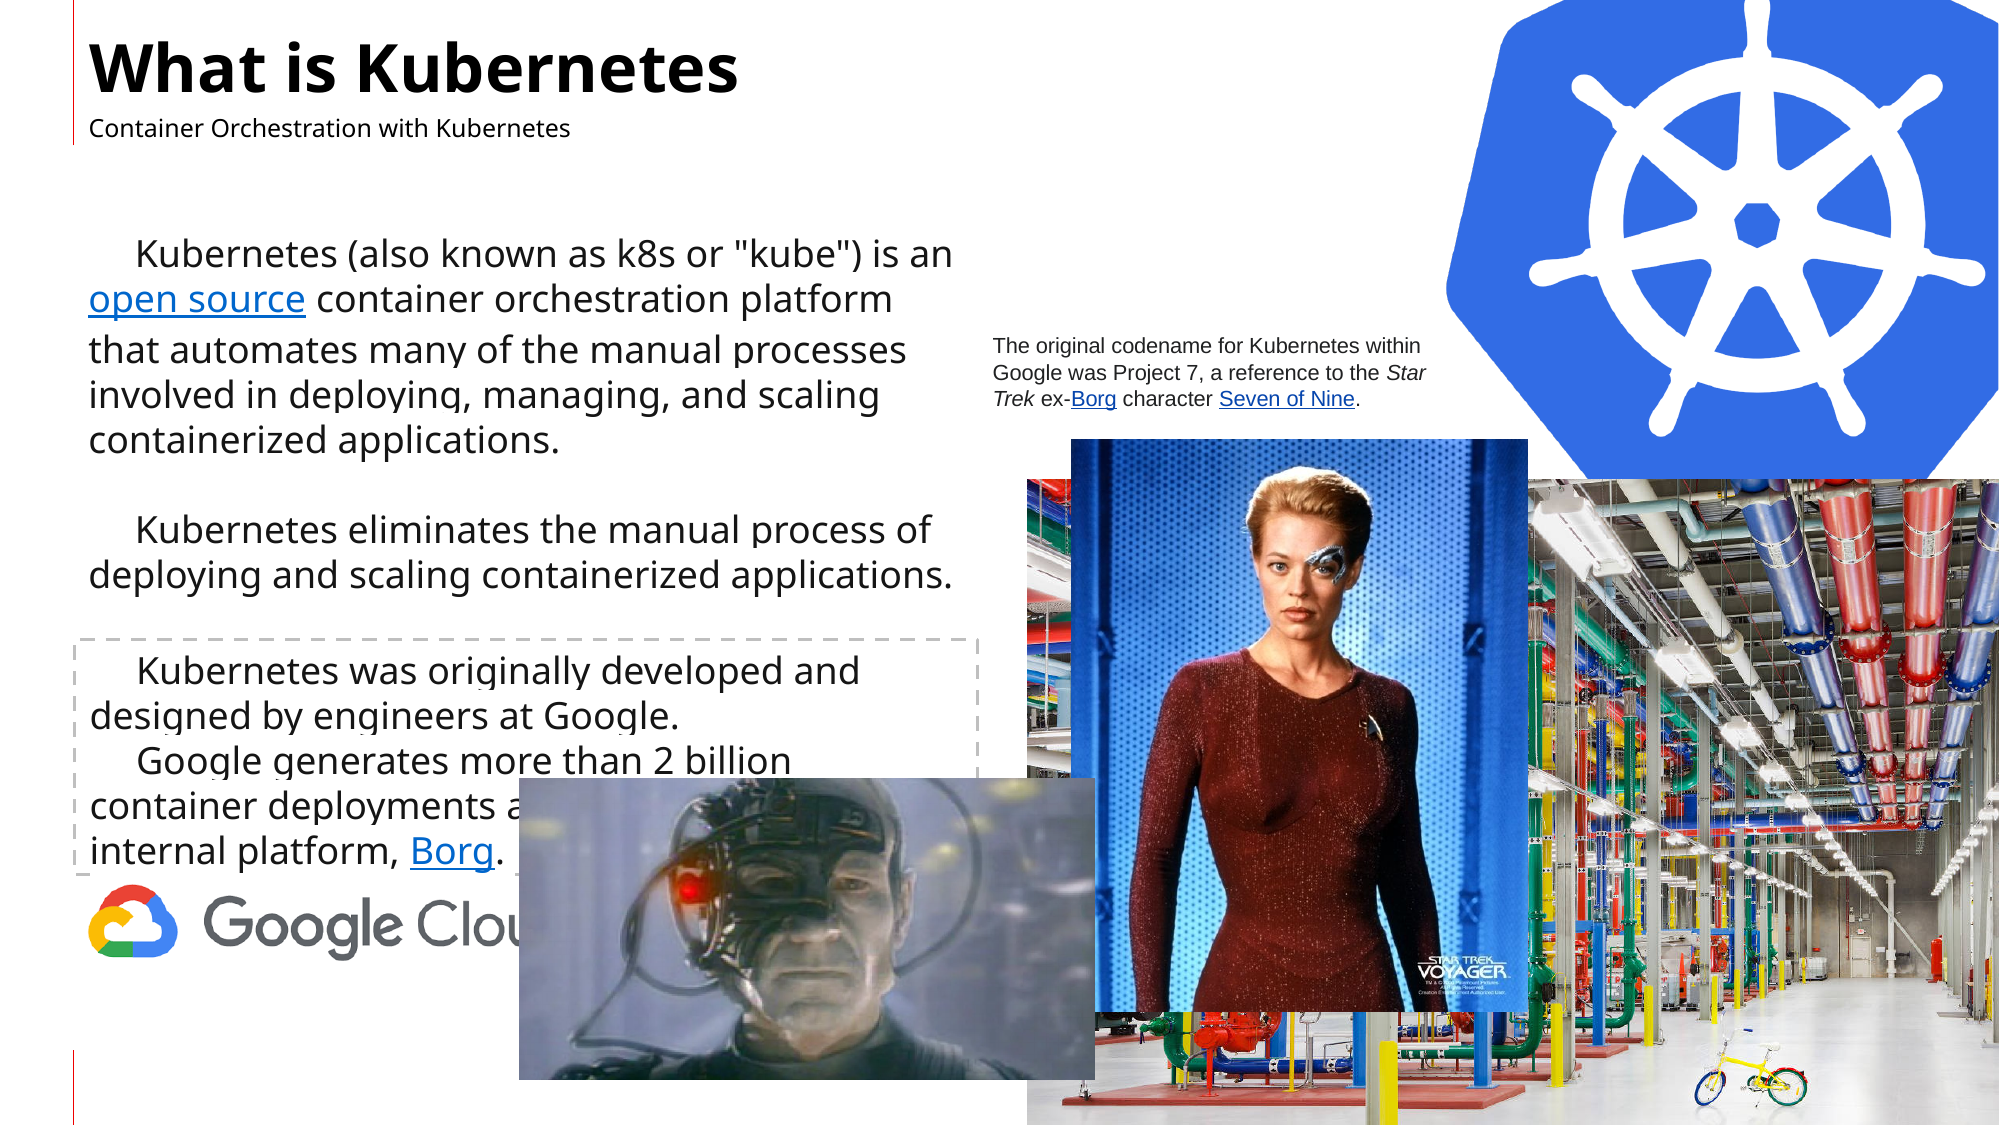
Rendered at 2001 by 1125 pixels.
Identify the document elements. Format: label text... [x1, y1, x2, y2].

text_box The original codename for Kubernetes within Google was Project 7, a reference to the Star Trek ex-Borg character Seven of Nine. [977, 317, 1432, 426]
text_box Kubernetes (also known as k8s or "kube") is an open source container orchestration platform that automates many of the manual processes involved in deploying, managing, and scaling containerized applications. Kubernetes eliminates the manual process of deploying and scaling containerized applications. [73, 222, 977, 596]
list What is Kubernetes [74, 27, 1432, 104]
list Container Orchestration with Kubernetes [73, 108, 1432, 140]
text_box Kubernetes was originally developed and designed by engineers at Google. Google generates more than 2 billion container deployments a week, all powered by its internal platform, Borg. [74, 639, 978, 875]
picture [85, 0, 1999, 1125]
